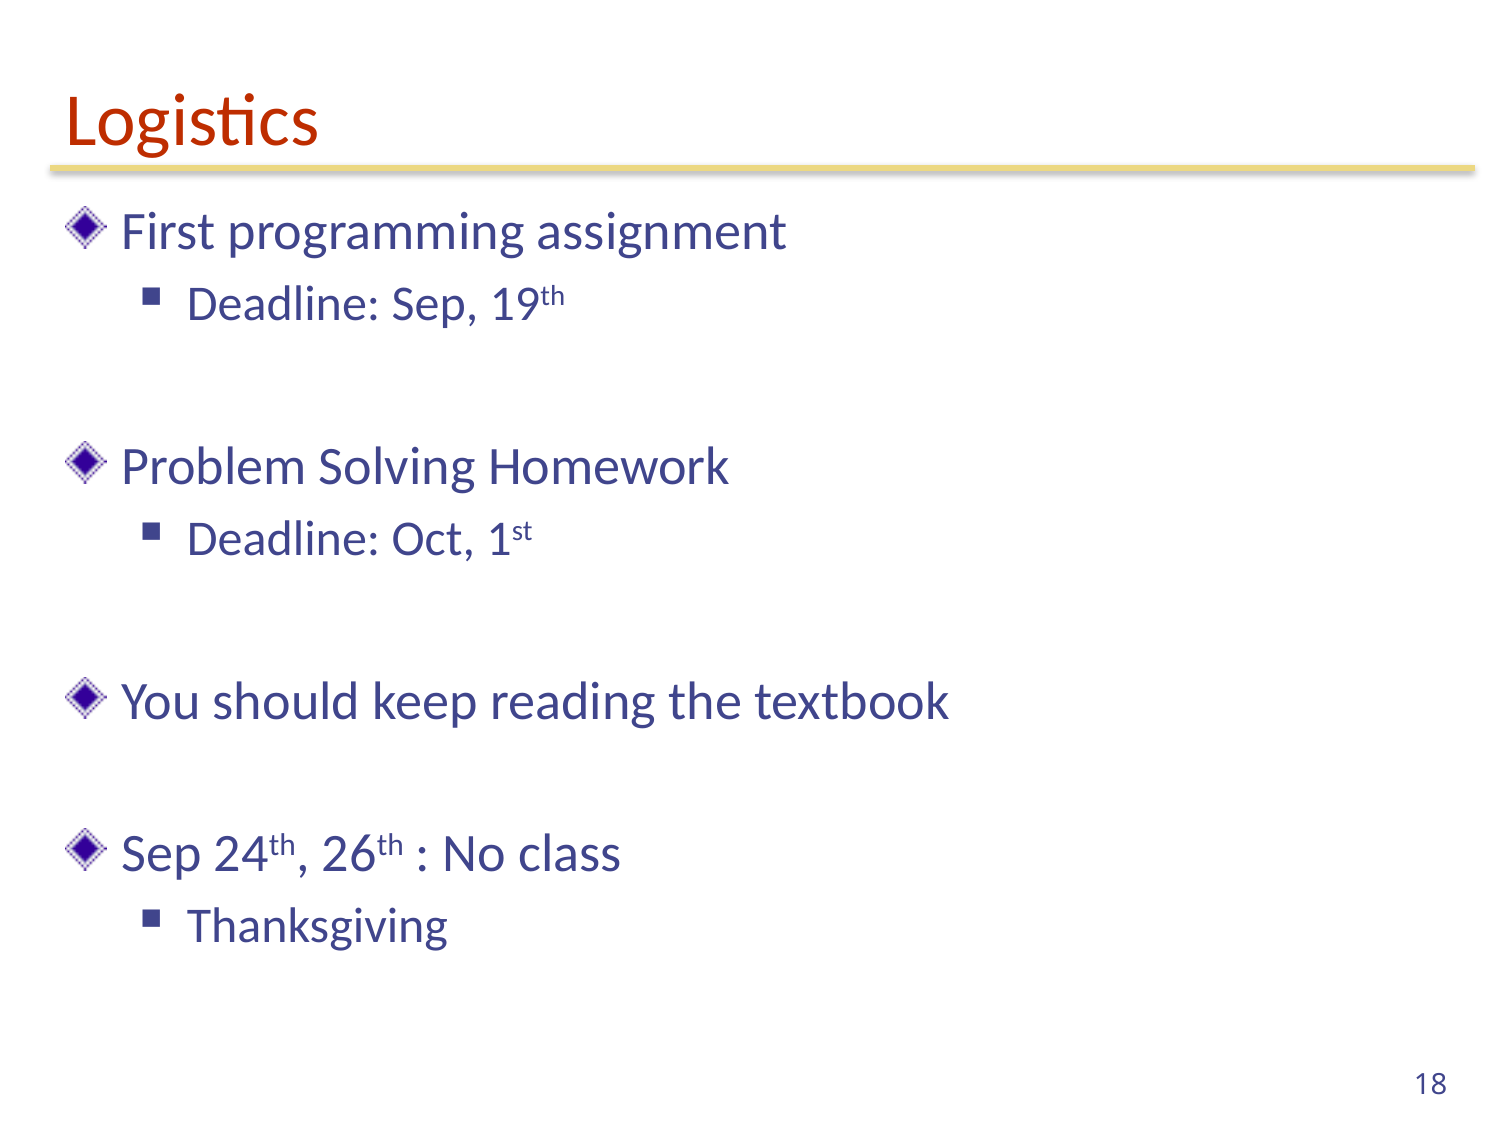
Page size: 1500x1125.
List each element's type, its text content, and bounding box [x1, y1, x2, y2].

picture [65, 828, 107, 871]
list First programming assignment Deadline: Sep, 19th Problem Solving Homework Deadline: Oct, 1st You should keep reading the textbook Sep 24th, 26th : No class Thanksgiving [49, 187, 1476, 1038]
title Logistics [49, 49, 1476, 168]
picture [65, 441, 107, 484]
picture [65, 677, 107, 719]
slide_number 18 [1149, 1037, 1463, 1113]
picture [65, 206, 107, 249]
